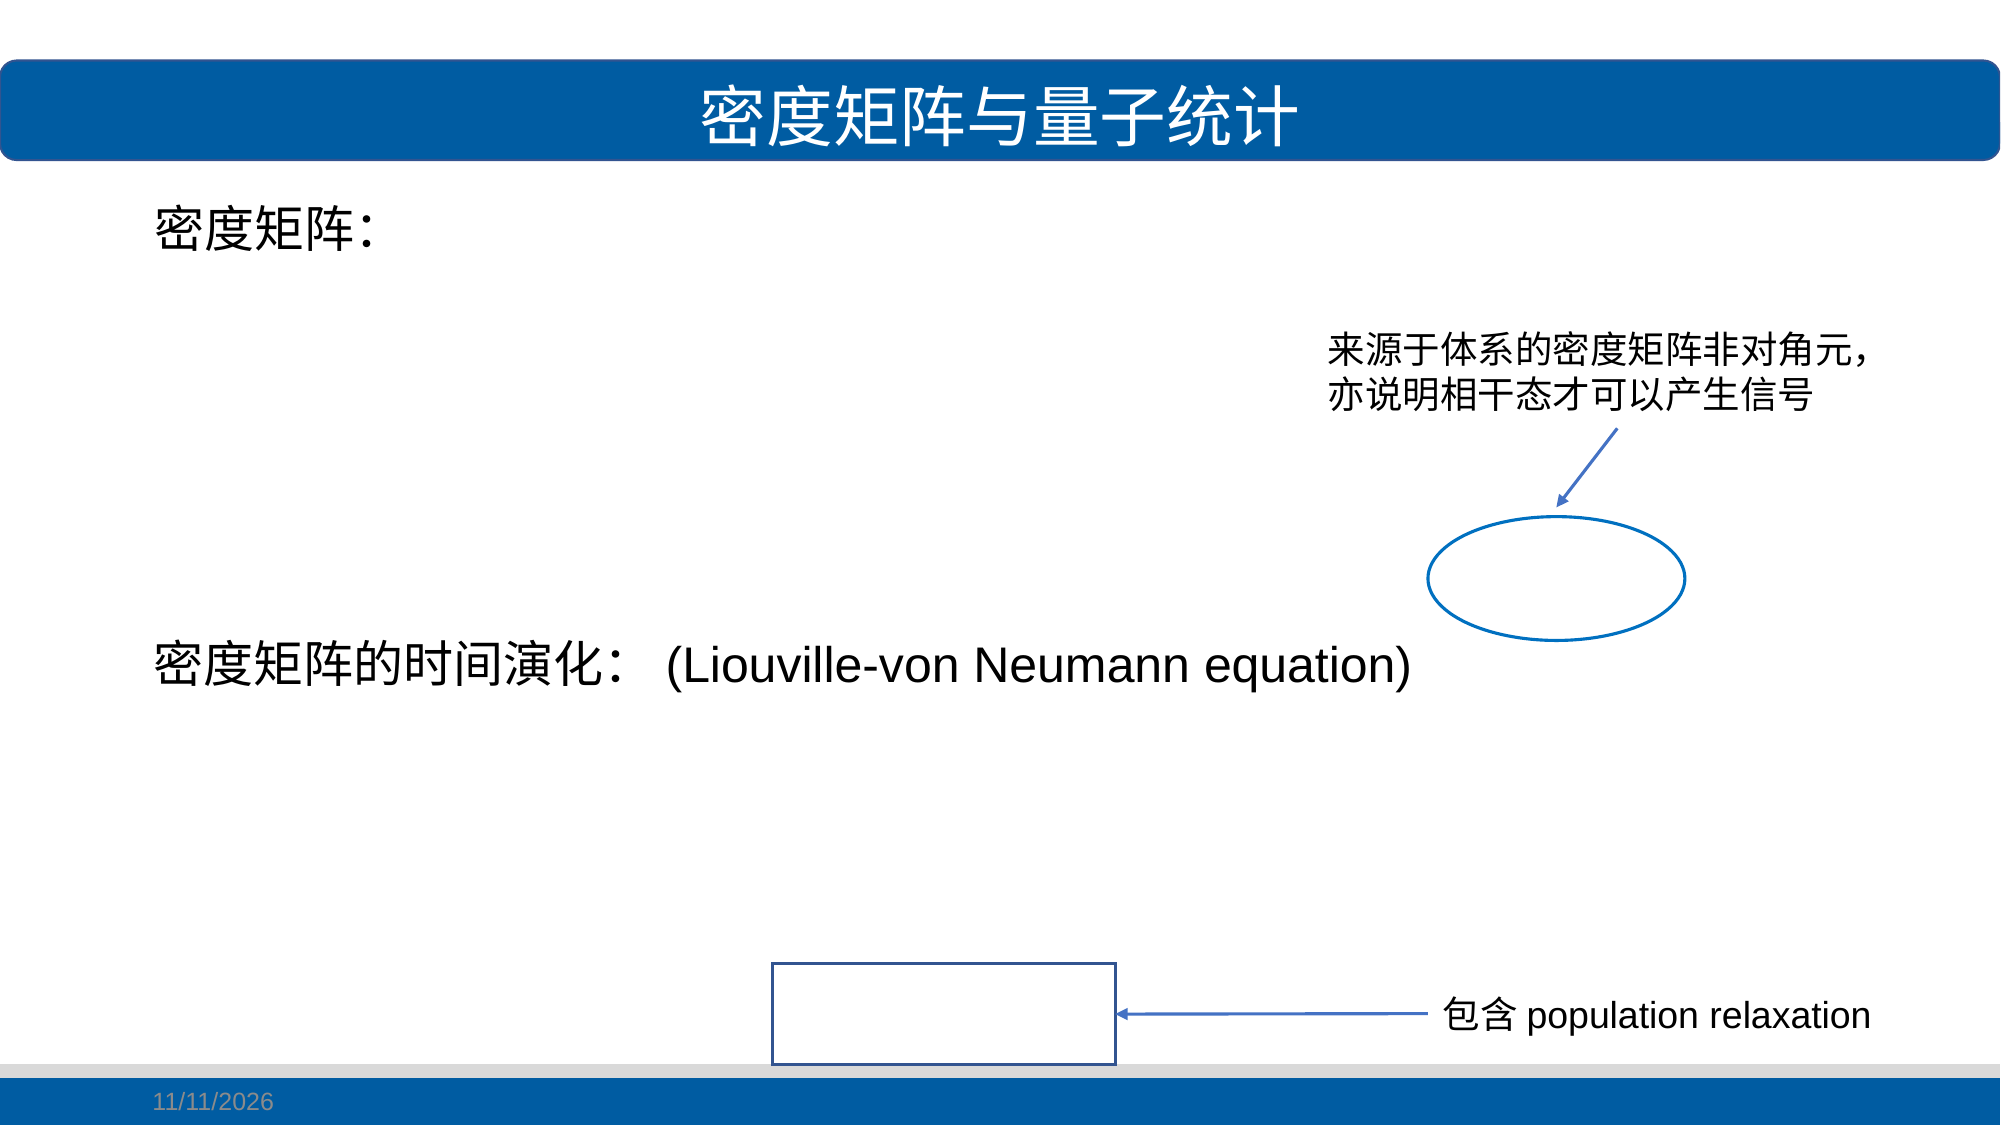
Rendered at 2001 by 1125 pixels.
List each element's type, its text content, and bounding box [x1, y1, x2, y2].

text_box 包含population relaxation [1427, 983, 2000, 1044]
text_box 密度矩阵： [139, 189, 420, 265]
list 密度矩阵与量子统计 [480, 67, 1520, 167]
text_box 密度矩阵的时间演化：(Liouville-von Neumann equation) [138, 625, 1428, 701]
text_box [771, 963, 1116, 1065]
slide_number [137, 1070, 588, 1125]
text_box [1426, 515, 1686, 642]
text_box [1556, 428, 1618, 508]
